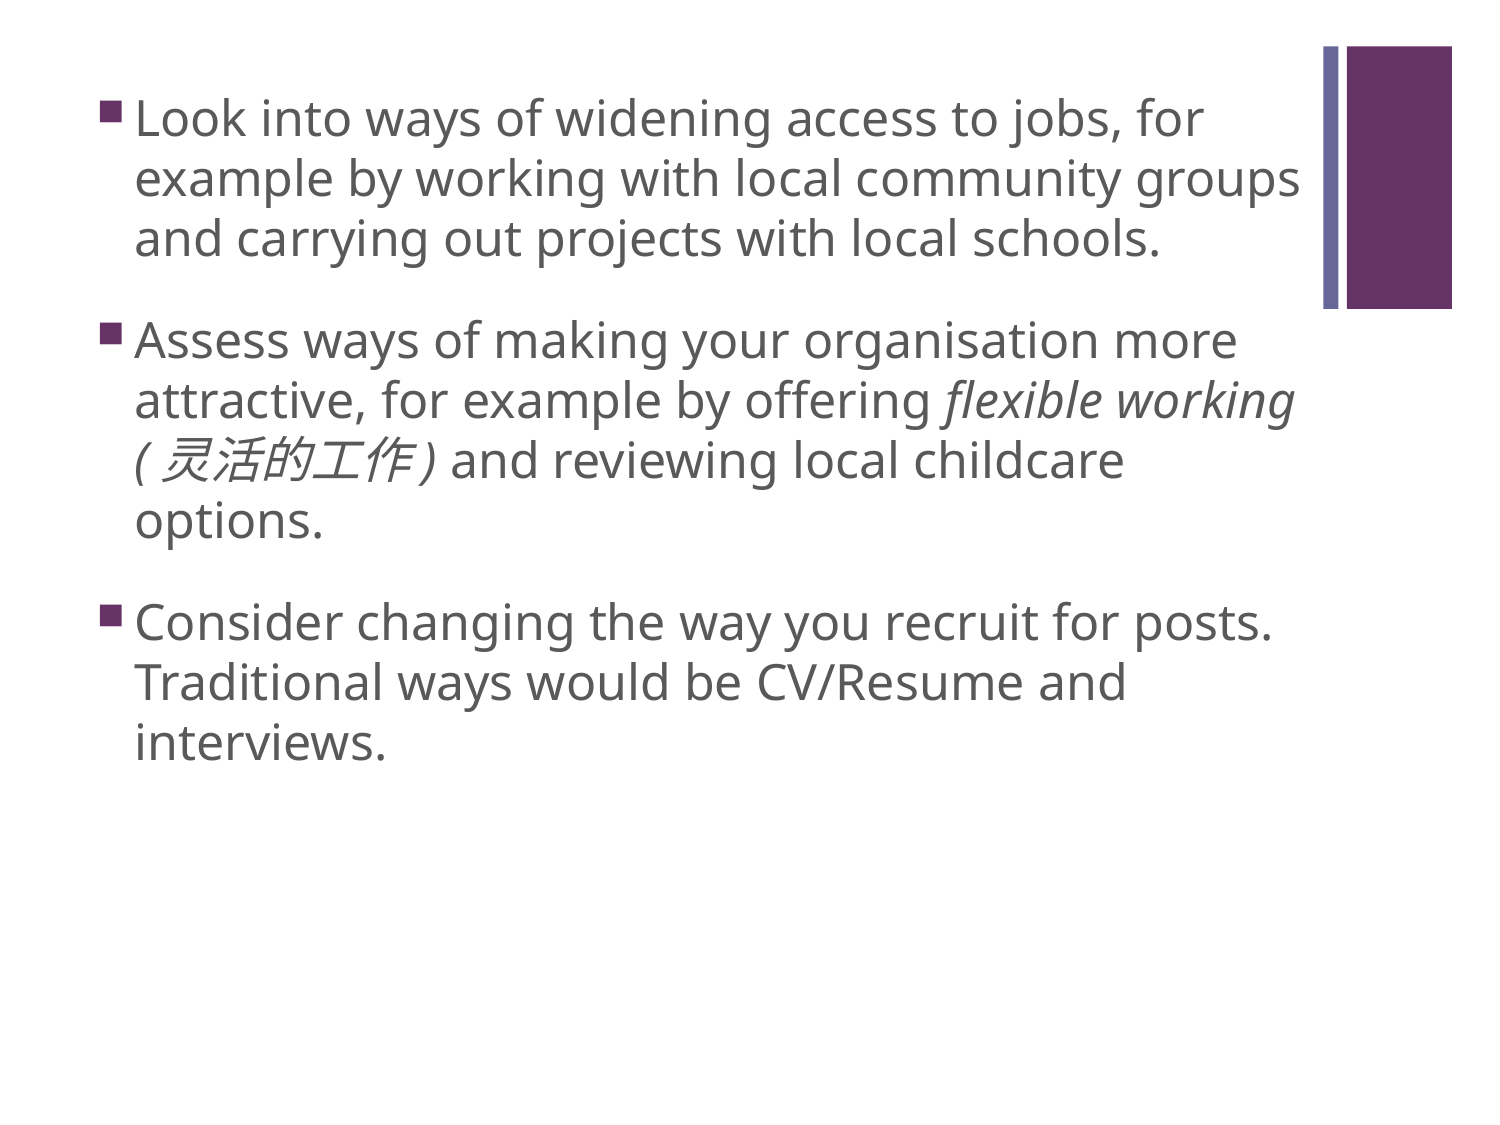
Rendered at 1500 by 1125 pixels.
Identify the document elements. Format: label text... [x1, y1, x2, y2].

list Look into ways of widening access to jobs, for example by working with local community groups and carrying out projects with local schools. Assess ways of making your organisation more attractive, for example by offering flexible working (灵活的工作) and reviewing local childcare options. Consider changing the way you recruit for posts. Traditional ways would be CV/Resume and interviews. [81, 79, 1322, 1005]
